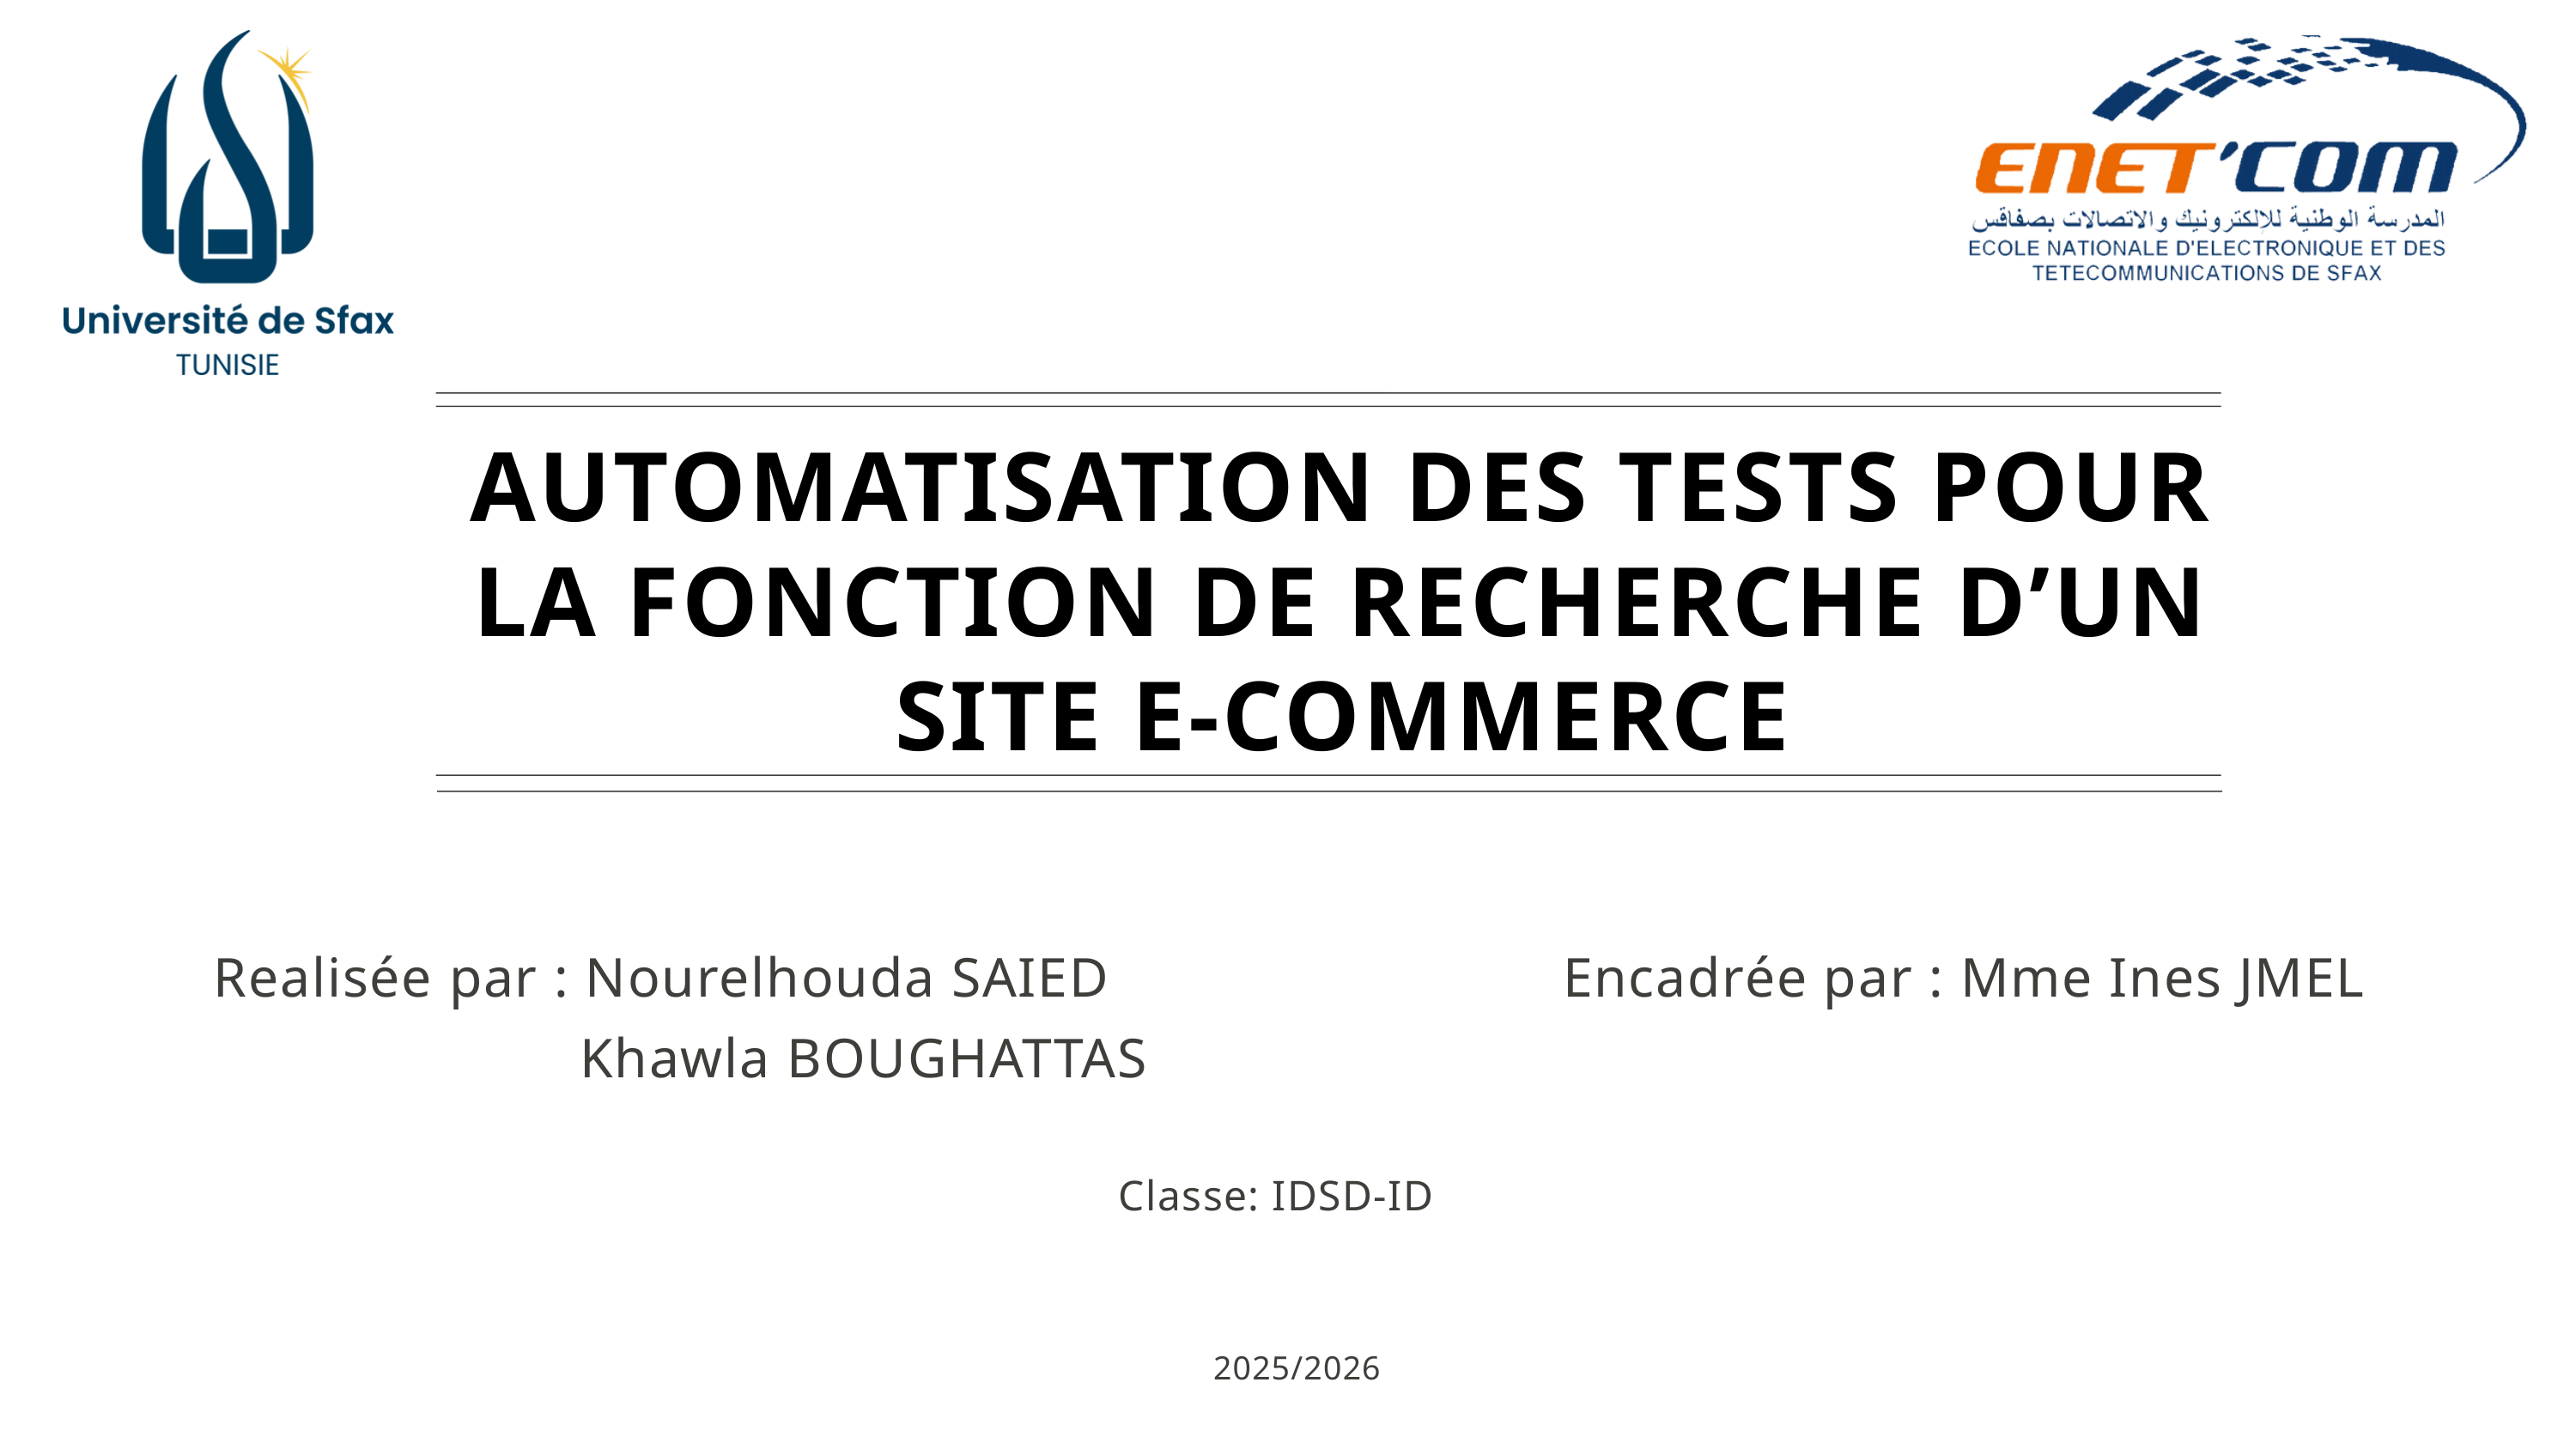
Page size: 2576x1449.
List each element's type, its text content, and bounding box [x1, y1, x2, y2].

text_box 2025/2026 [408, 1338, 2187, 1387]
text_box Realisée par : Nourelhouda SAIED Khawla BOUGHATTAS [144, 927, 1180, 1088]
text_box [1964, 30, 2530, 286]
text_box AUTOMATISATION DES TESTS POUR LA FONCTION DE RECHERCHE D’UN SITE E-COMMERCE [435, 426, 2250, 771]
text_box Encadrée par : Mme Ines JMEL [1534, 927, 2395, 1008]
text_box [64, 30, 394, 375]
text_box Classe: IDSD-ID [386, 1157, 2166, 1220]
